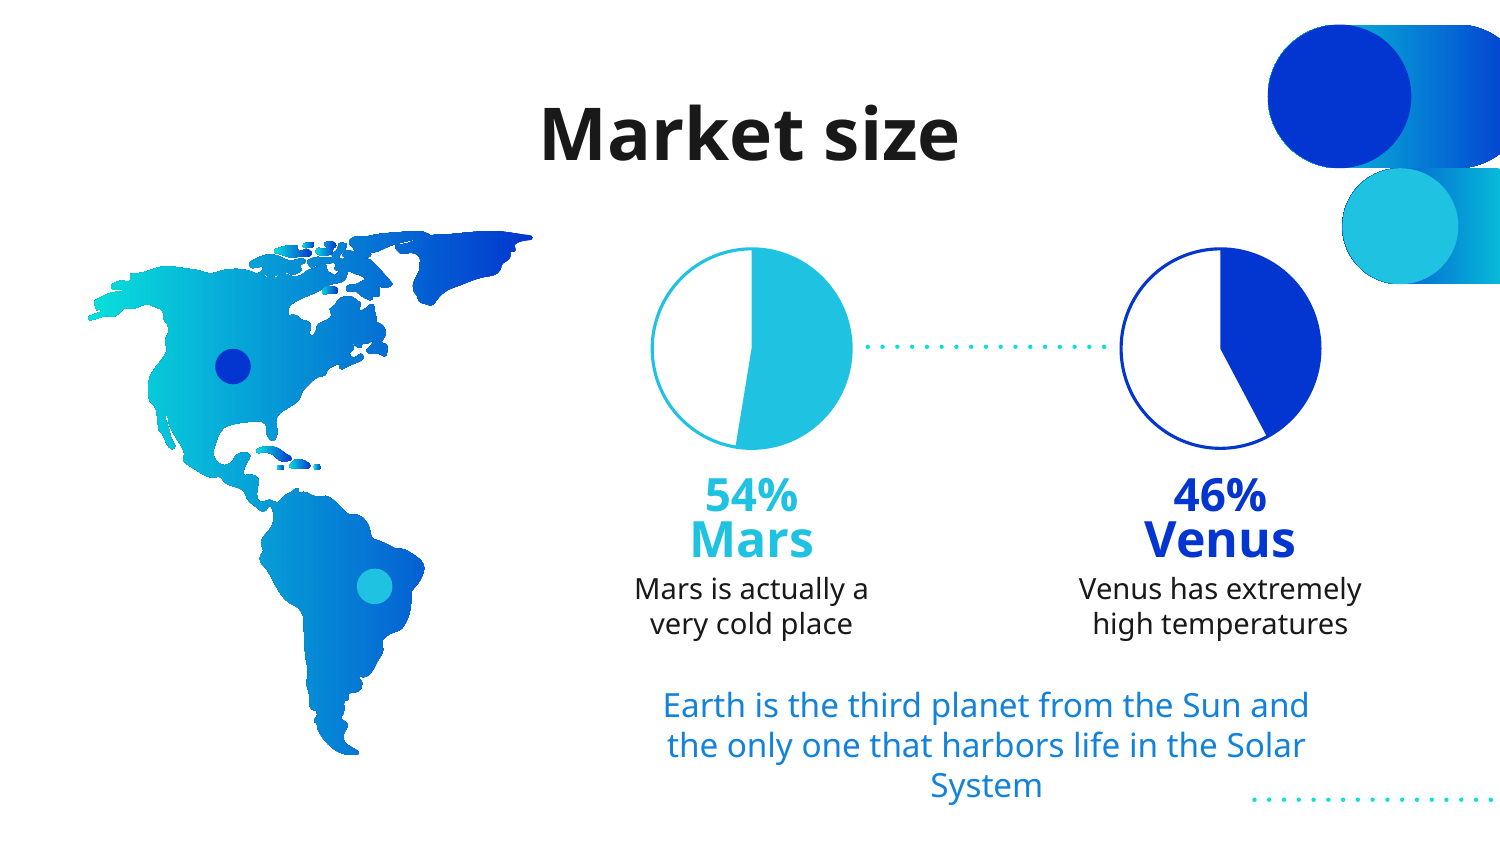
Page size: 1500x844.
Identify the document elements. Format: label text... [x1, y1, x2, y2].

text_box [1120, 248, 1321, 449]
text_box Mars [589, 520, 914, 583]
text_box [1341, 167, 1500, 285]
text_box Venus has extremely high temperatures [1057, 555, 1384, 635]
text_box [899, 260, 1072, 433]
text_box Venus [1058, 520, 1383, 583]
text_box 46% [1058, 466, 1383, 520]
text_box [1267, 24, 1500, 169]
title Market size [118, 72, 1262, 167]
text_box 54% [589, 466, 914, 520]
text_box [651, 248, 852, 449]
text_box Mars is actually a very cold place [588, 555, 915, 635]
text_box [87, 230, 534, 756]
text_box Earth is the third planet from the Sun and the only one that harbors life in the Solar System [621, 669, 1353, 764]
